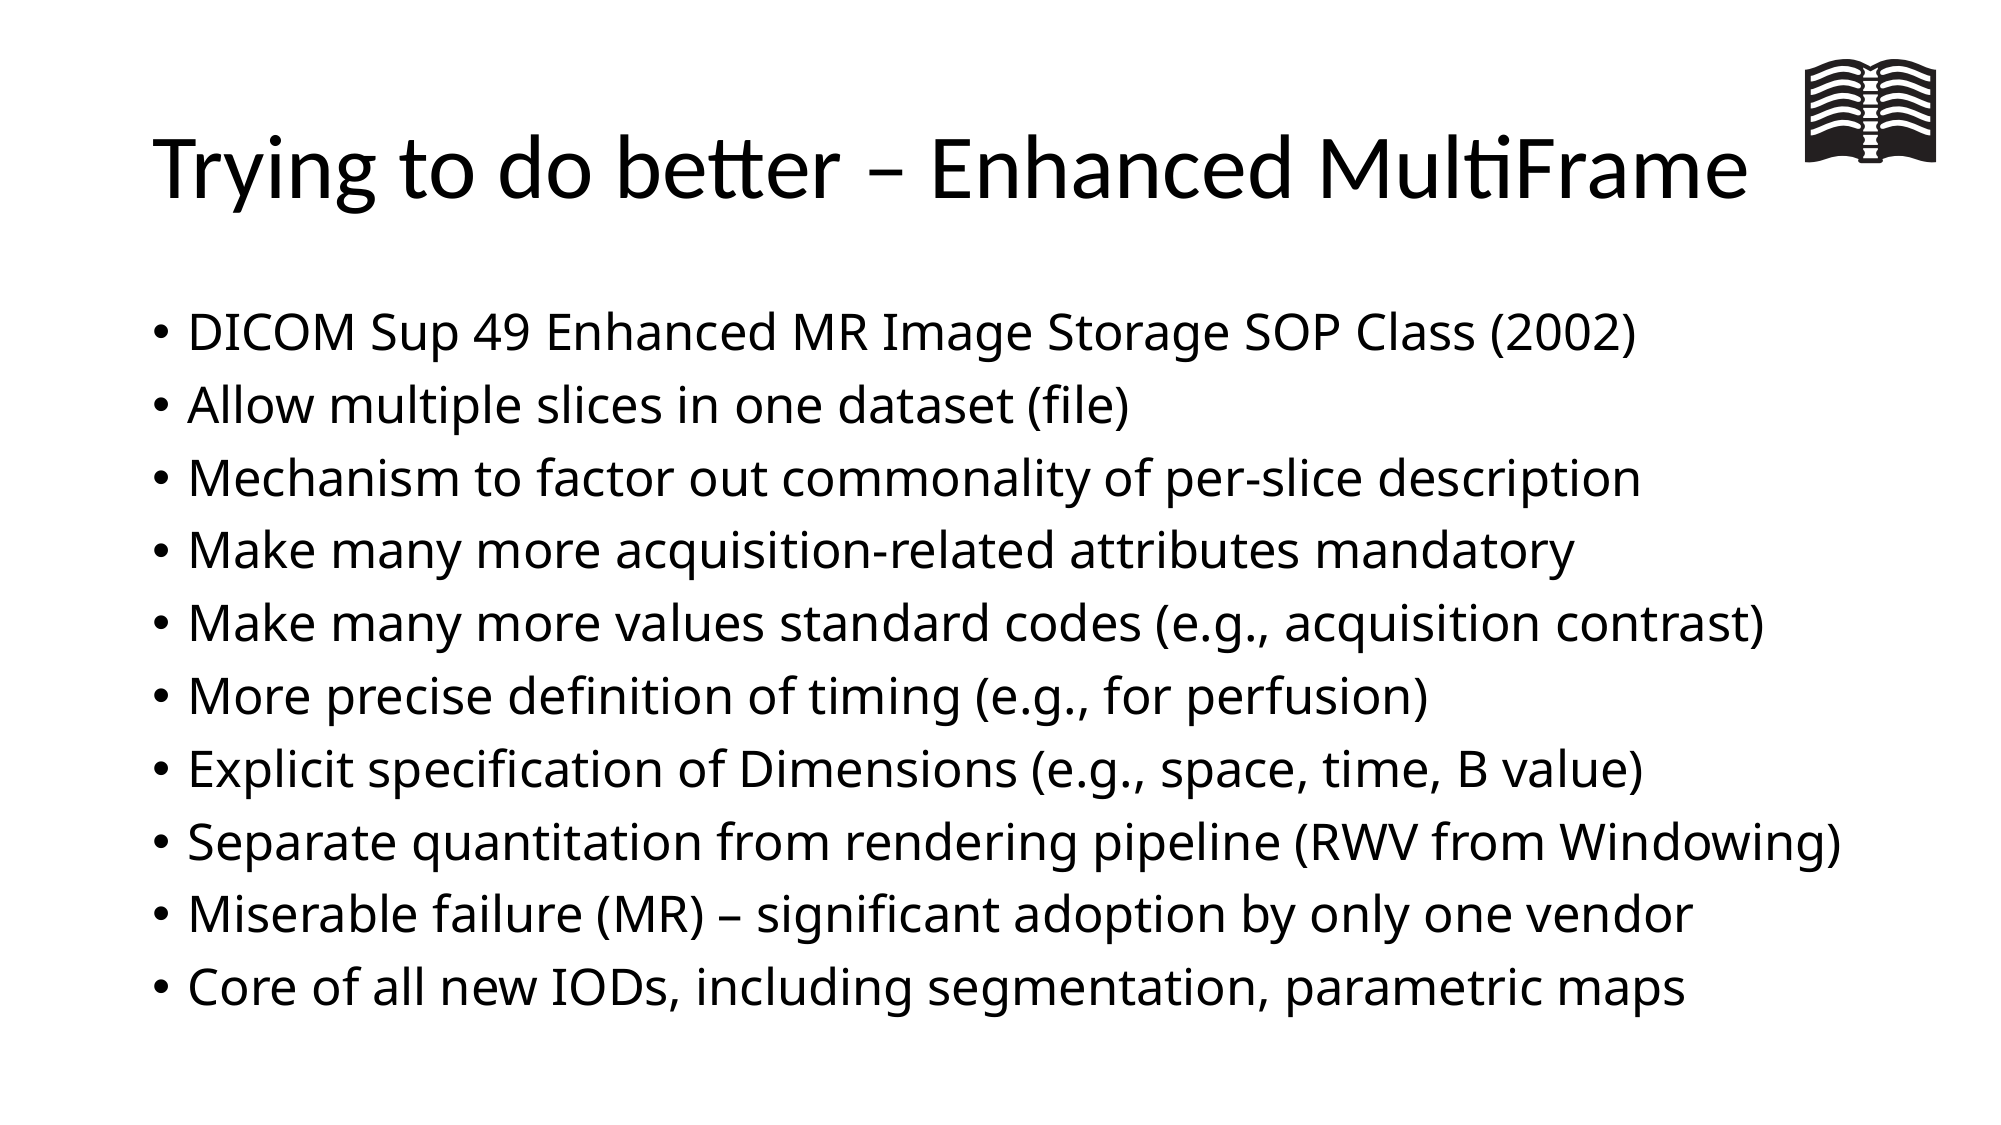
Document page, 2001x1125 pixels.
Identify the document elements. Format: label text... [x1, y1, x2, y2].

title Trying to do better – Enhanced MultiFrame [137, 59, 1863, 278]
list DICOM Sup 49 Enhanced MR Image Storage SOP Class (2002) Allow multiple slices in one dataset (file) Mechanism to factor out commonality of per-slice description Make many more acquisition-related attributes mandatory Make many more values standard codes (e.g., acquisition contrast) More precise definition of timing (e.g., for perfusion) Explicit specification of Dimensions (e.g., space, time, B value) Separate quantitation from rendering pipeline (RWV from Windowing) Miserable failure (MR) – significant adoption by only one vendor Core of all new IODs, including segmentation, parametric maps [137, 299, 1863, 1071]
